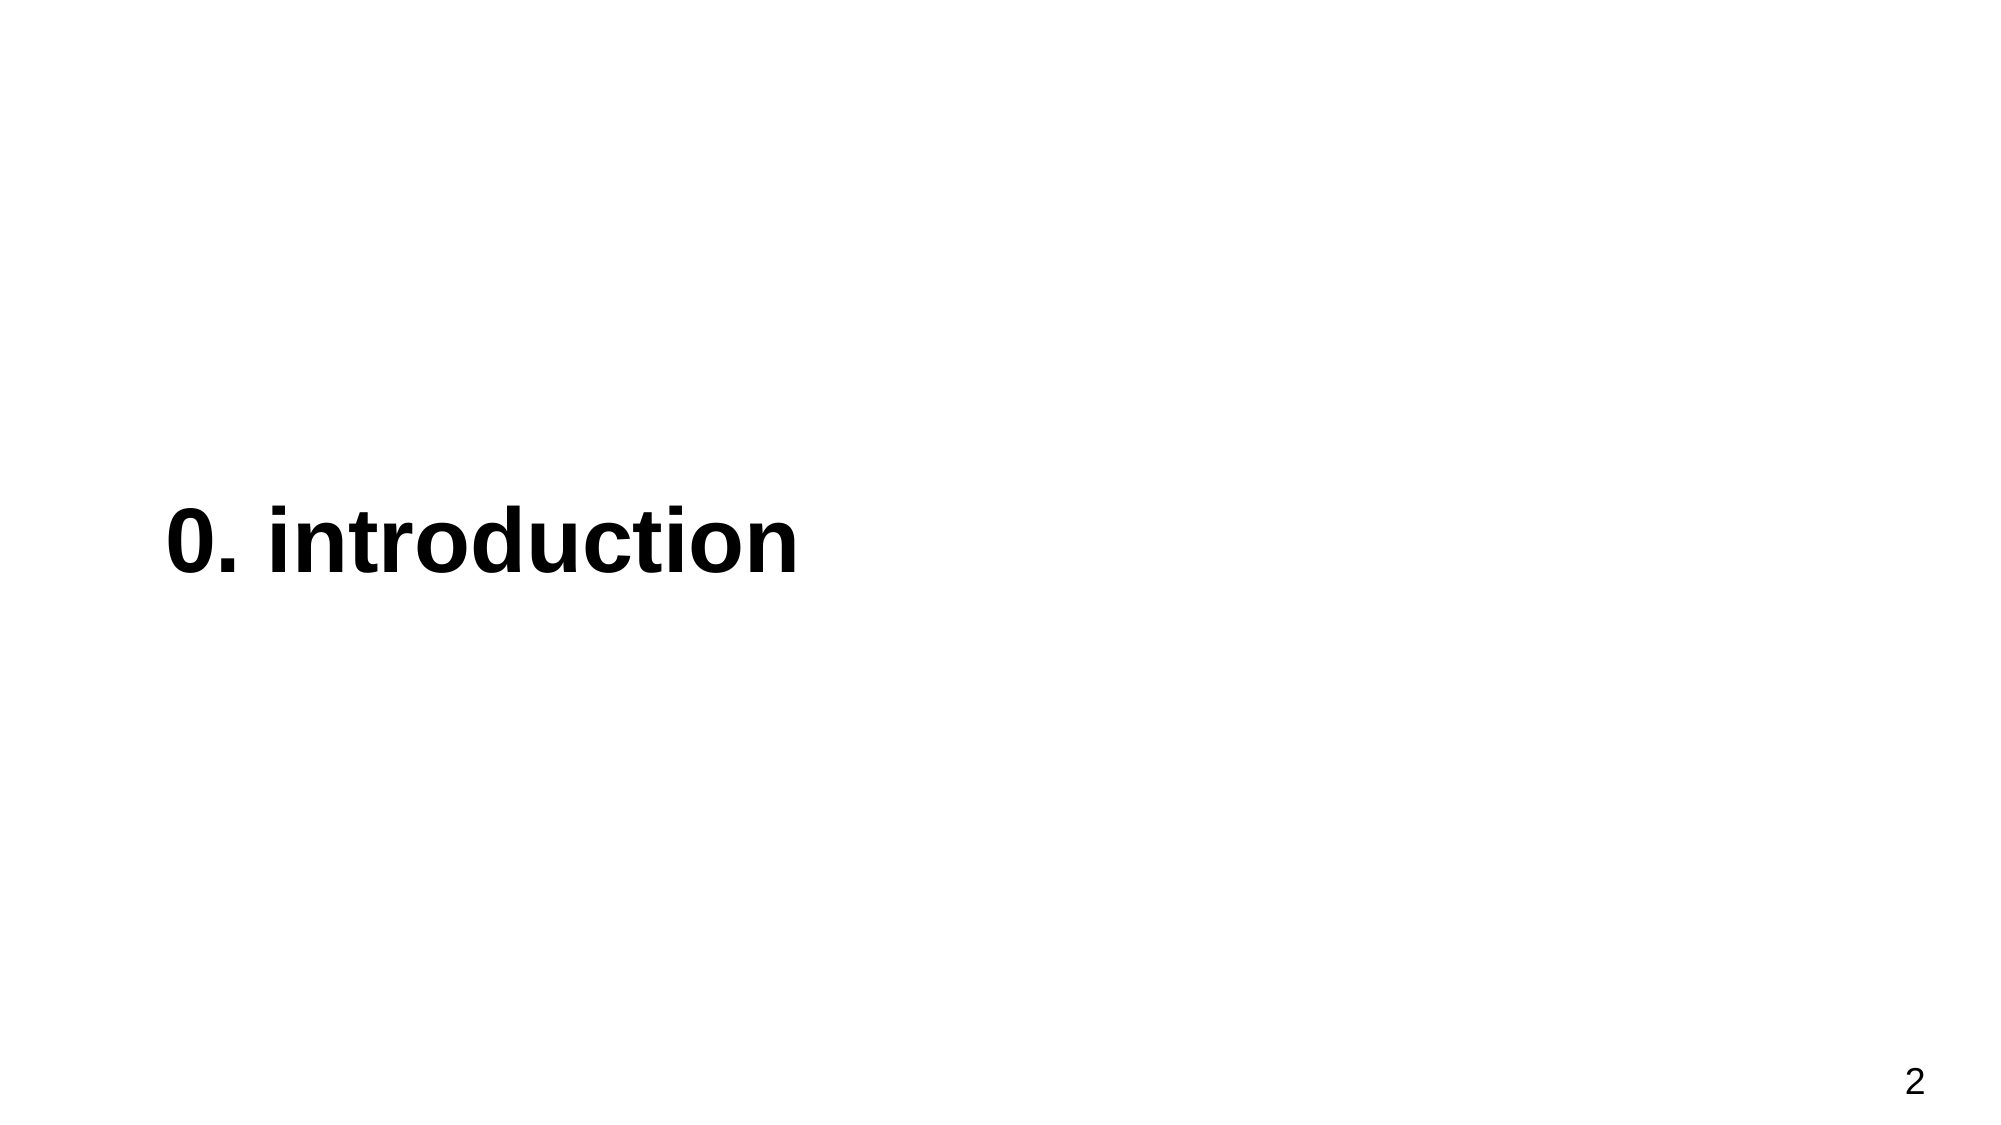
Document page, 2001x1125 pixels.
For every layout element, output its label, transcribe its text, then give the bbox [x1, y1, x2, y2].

text_box 2 [1890, 1049, 1941, 1107]
text_box 0. introduction [165, 427, 1890, 645]
